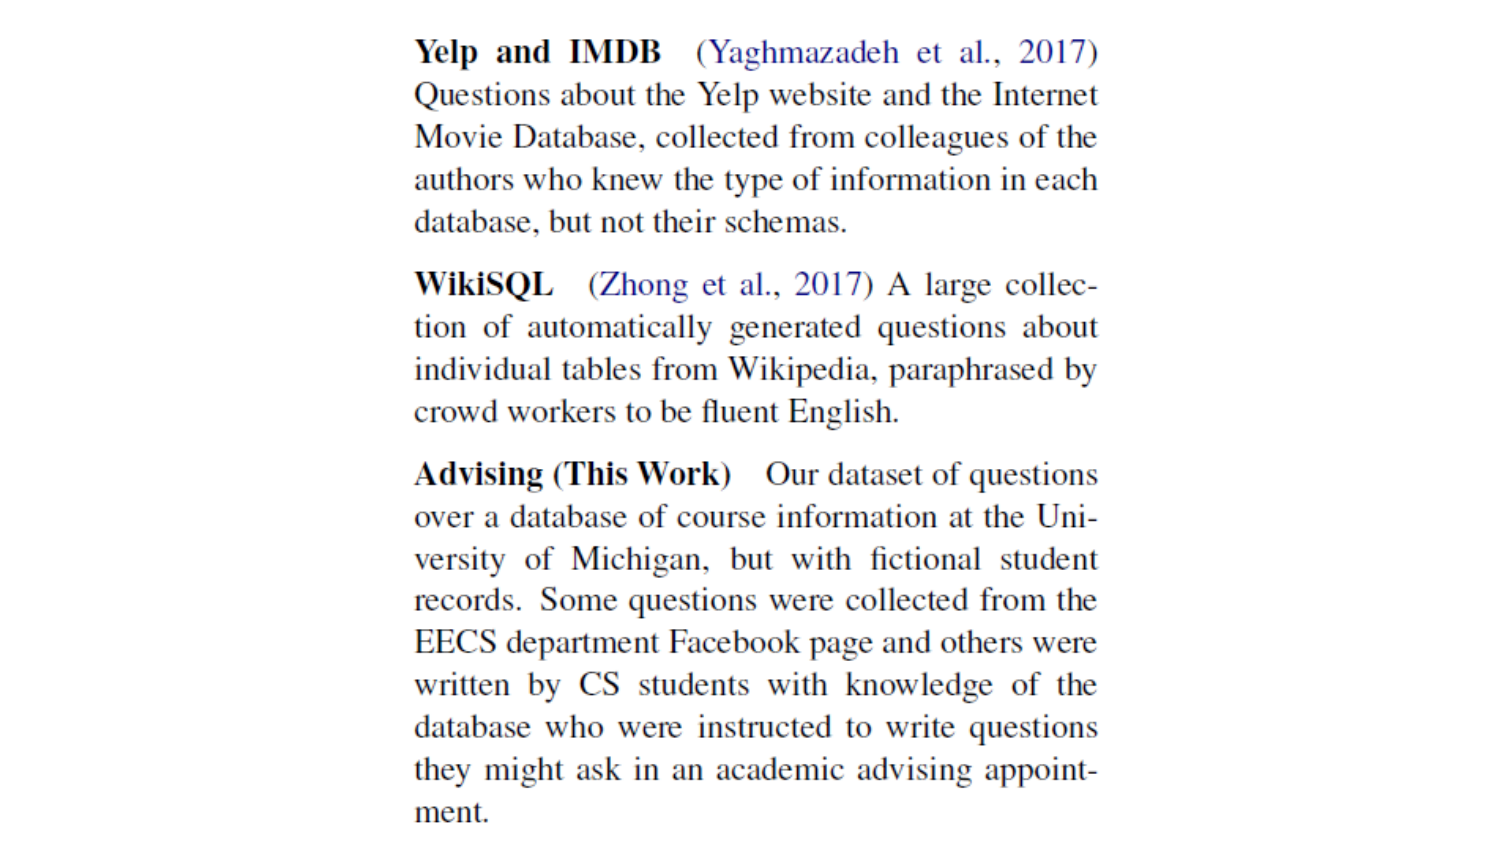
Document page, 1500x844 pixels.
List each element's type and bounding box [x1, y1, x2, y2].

picture [387, 13, 1113, 830]
